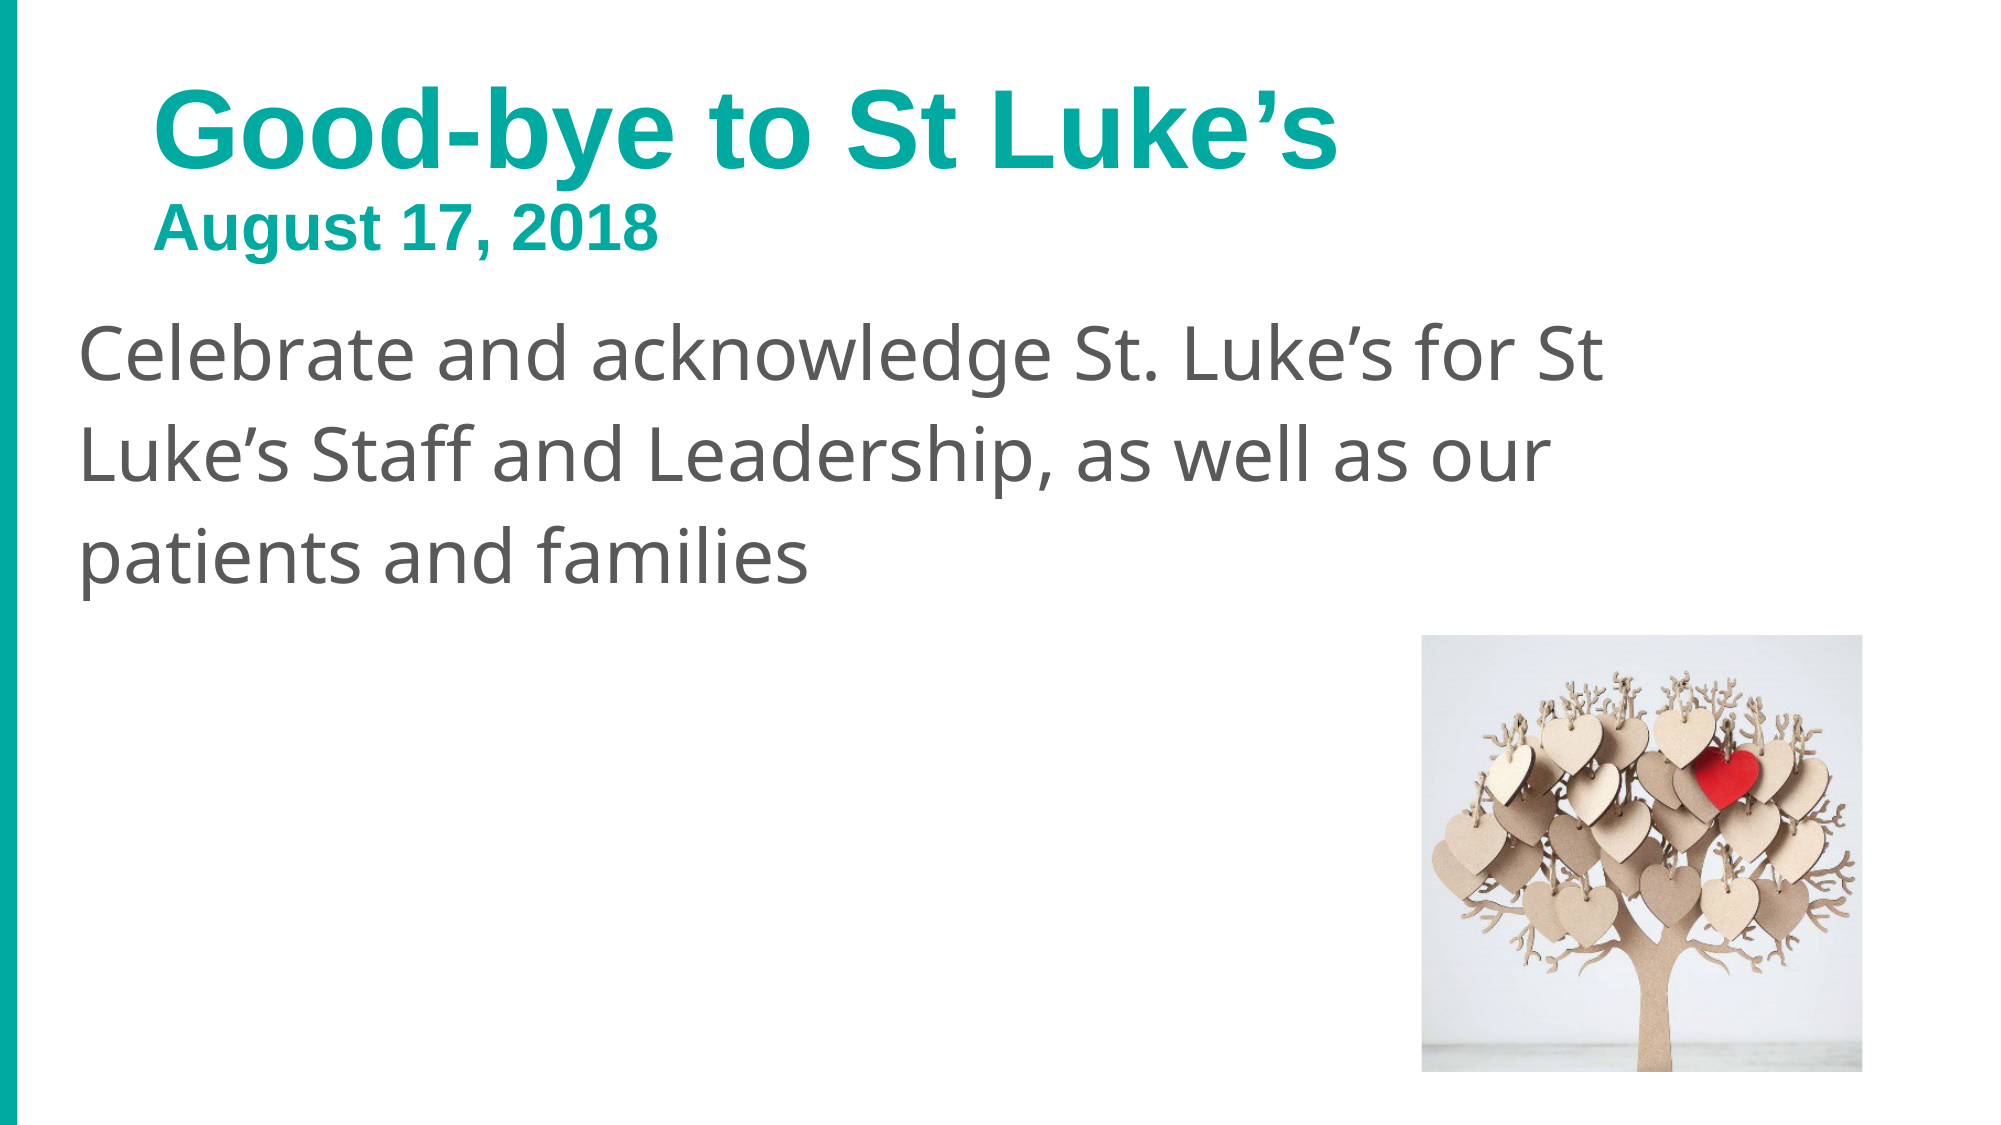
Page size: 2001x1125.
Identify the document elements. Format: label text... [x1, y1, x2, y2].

list Celebrate and acknowledge St. Luke’s for St Luke’s Staff and Leadership, as well as our patients and families [62, 285, 1950, 1110]
title Good-bye to St Luke’s August 17, 2018 [137, 59, 1863, 278]
text_box [1421, 635, 1863, 1072]
